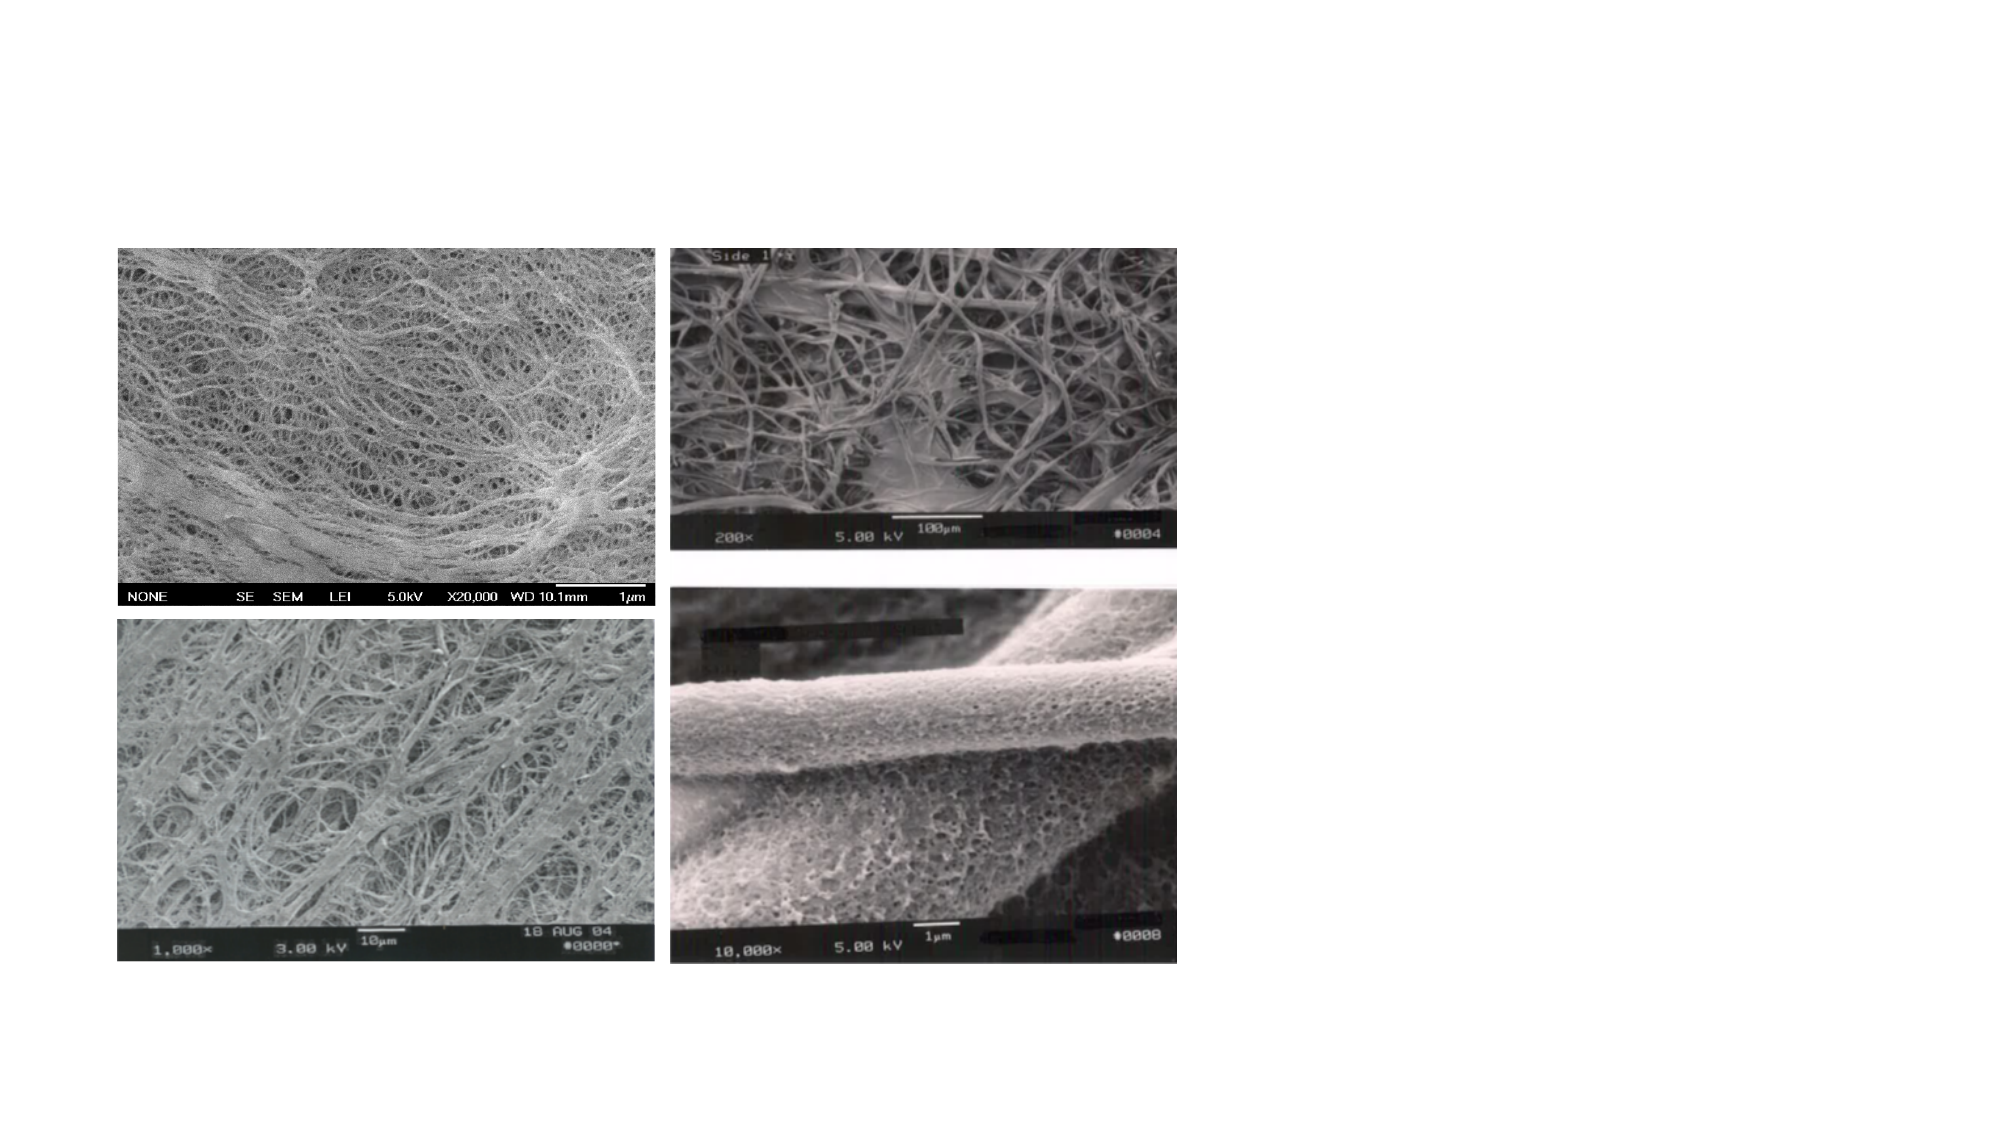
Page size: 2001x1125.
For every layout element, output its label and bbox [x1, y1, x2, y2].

picture [117, 248, 656, 606]
picture [117, 619, 656, 964]
picture [670, 248, 1177, 964]
